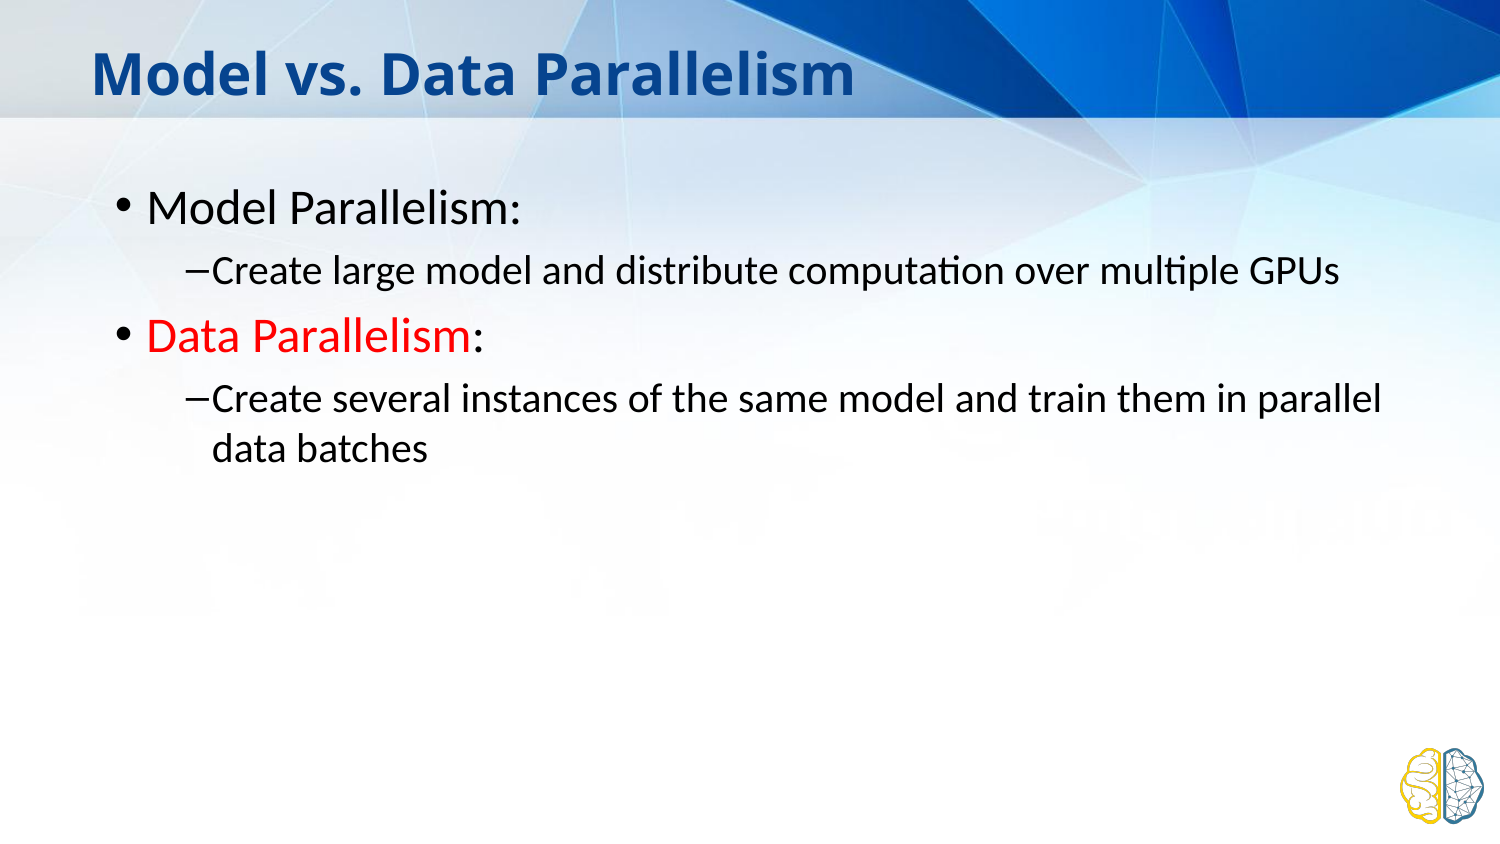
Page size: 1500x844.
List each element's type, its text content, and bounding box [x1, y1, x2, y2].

title Model vs. Data Parallelism [75, 21, 1425, 122]
list Model Parallelism: Create large model and distribute computation over multiple GPUs Data Parallelism: Create several instances of the same model and train them in parallel data batches [75, 159, 1425, 754]
picture [0, 0, 1500, 844]
